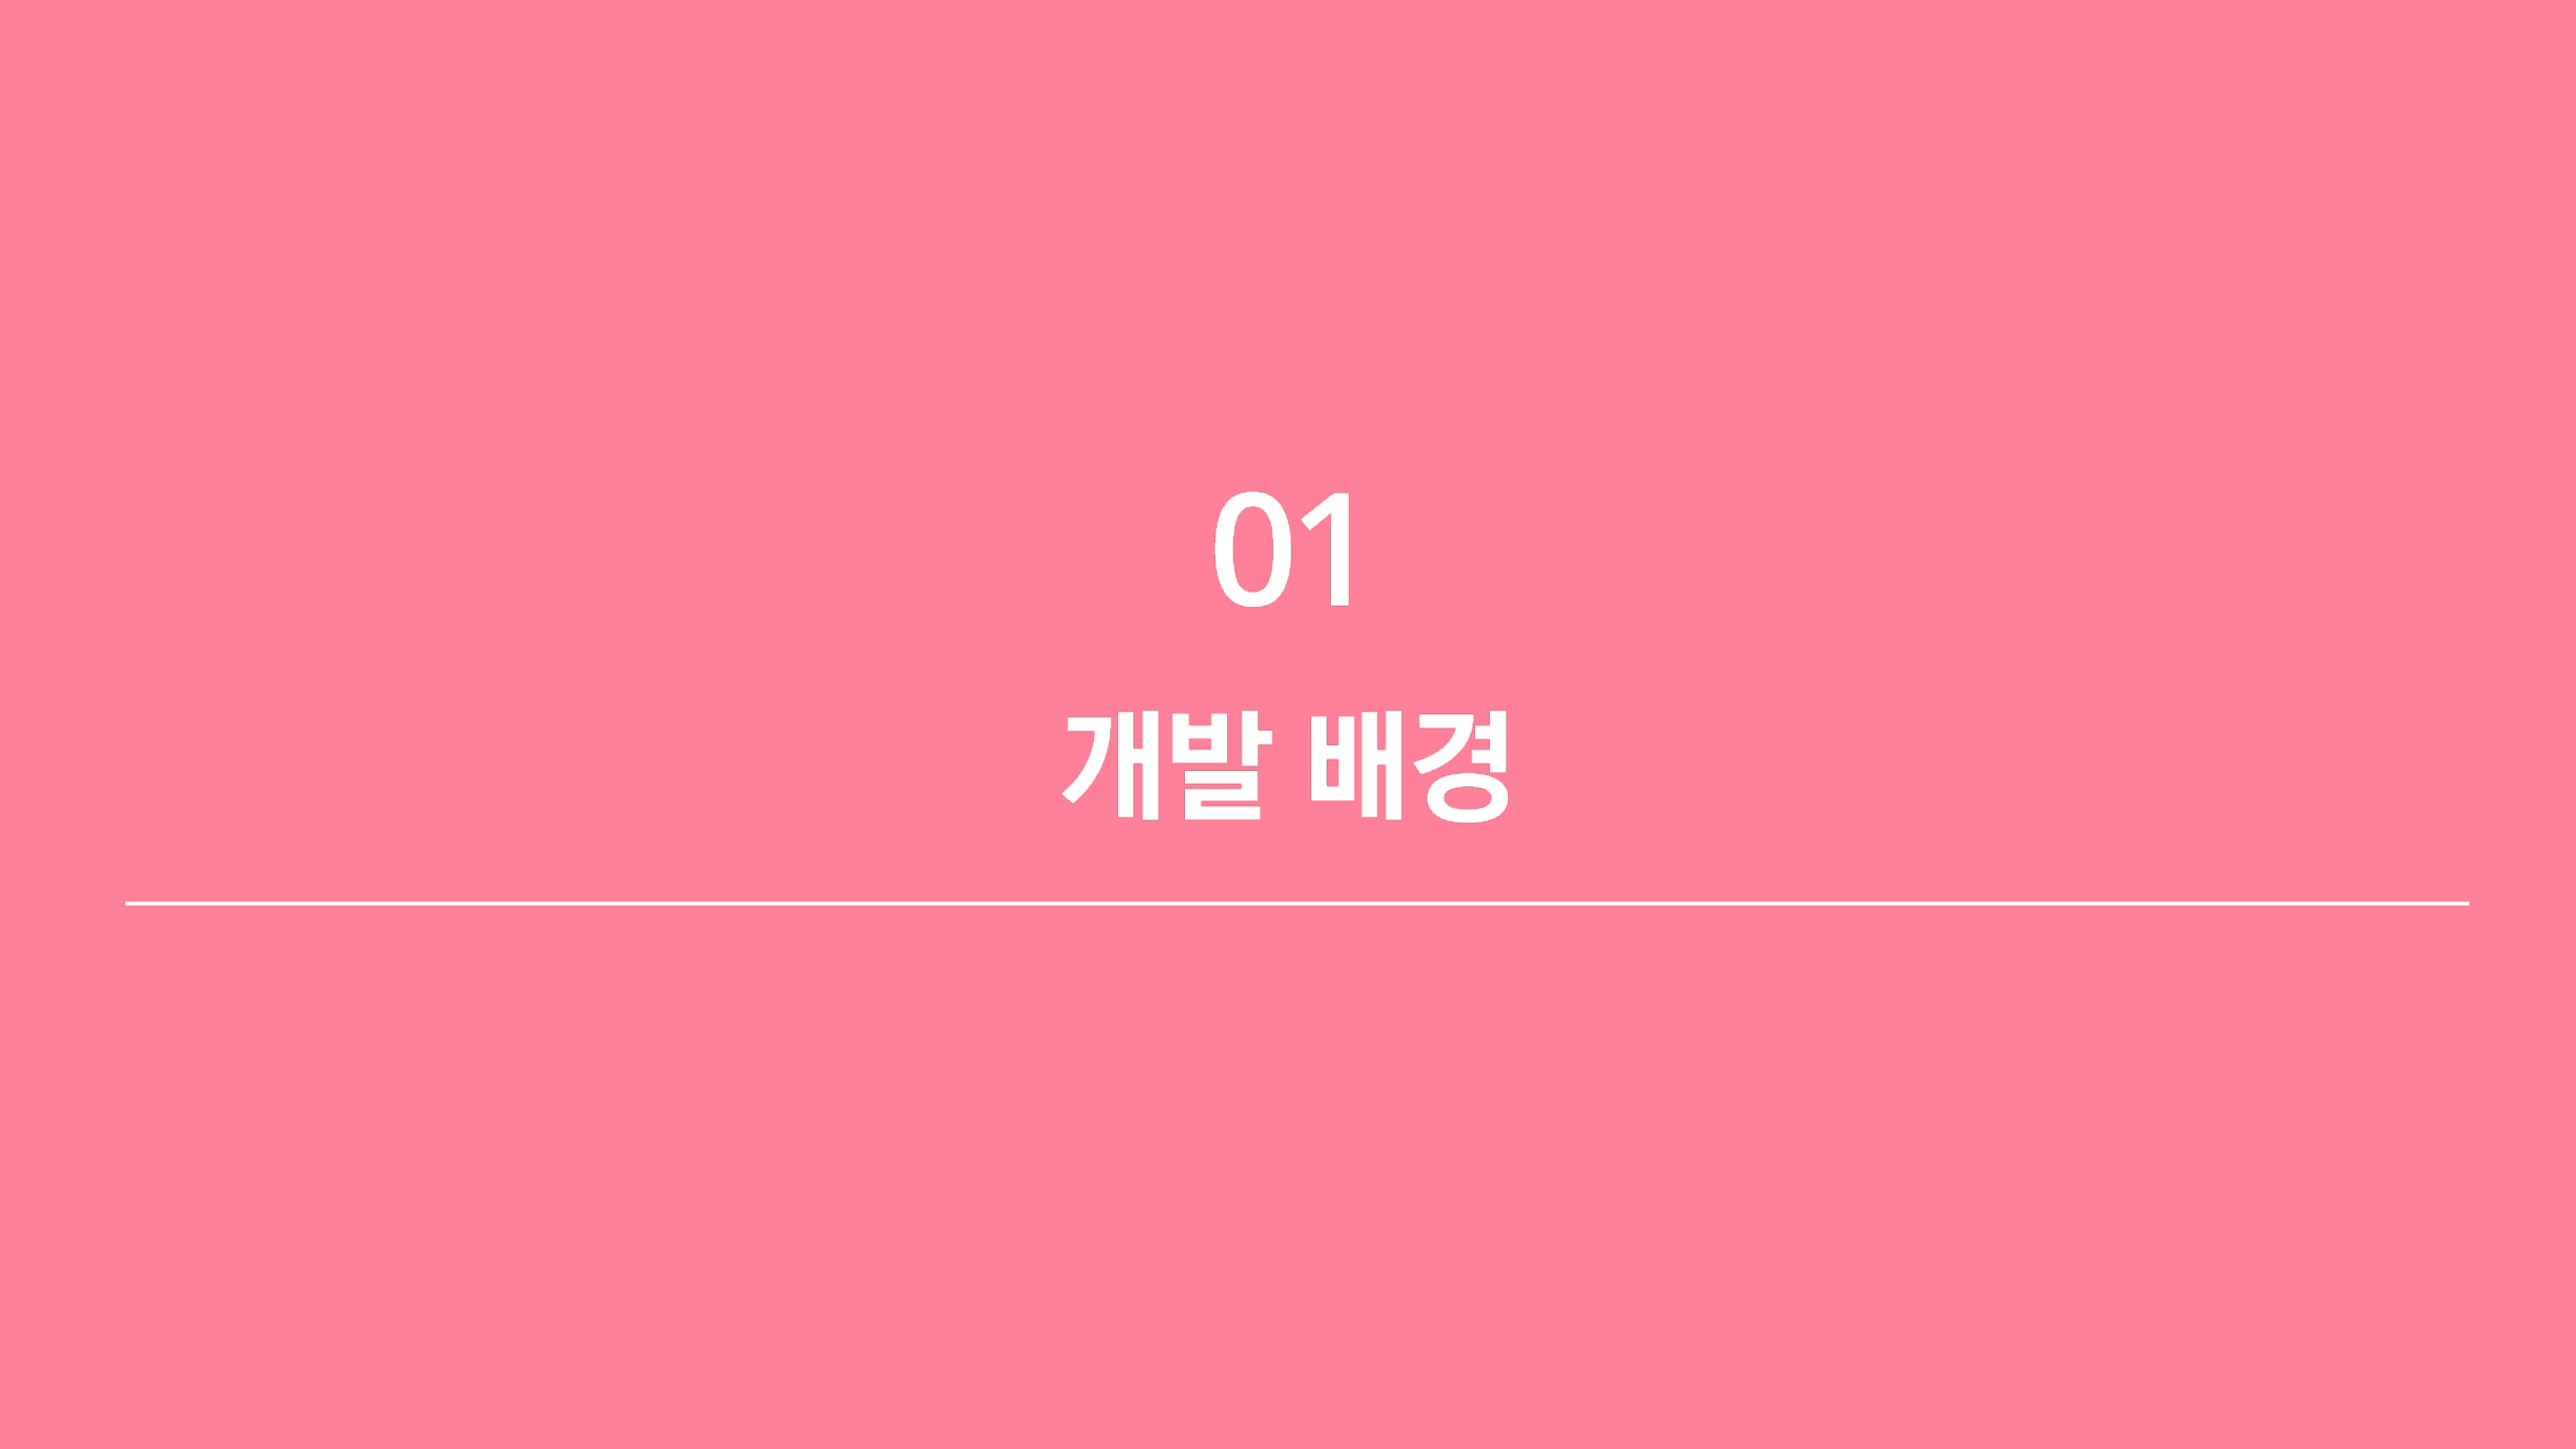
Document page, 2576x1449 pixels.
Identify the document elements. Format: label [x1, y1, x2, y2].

text_box [106, 901, 2470, 906]
picture [532, 410, 1576, 884]
